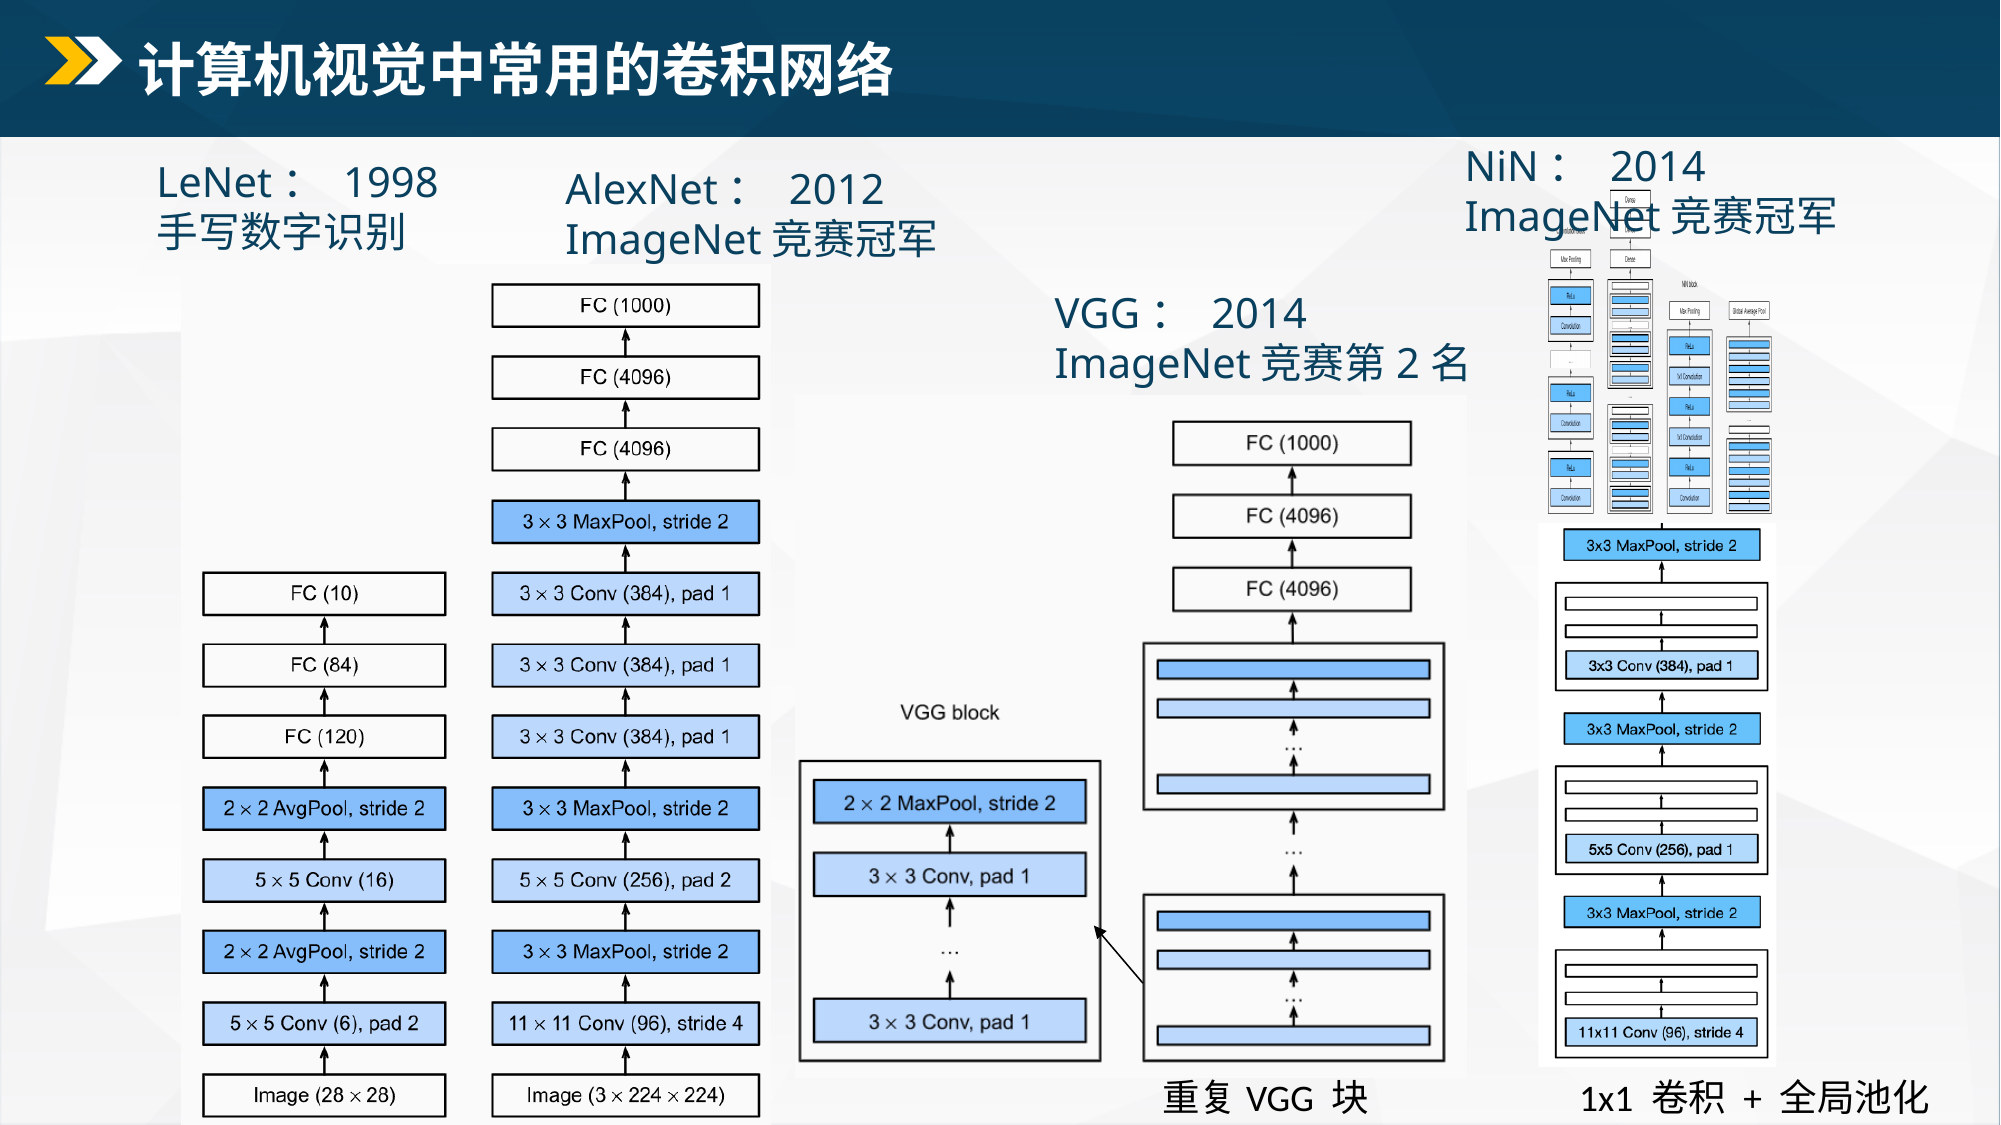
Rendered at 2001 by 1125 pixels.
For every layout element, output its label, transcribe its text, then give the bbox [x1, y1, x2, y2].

text_box 1x1 卷积 + 全局池化 [1564, 1066, 1945, 1125]
title 计算机视觉中常用的卷积网络 [122, 33, 1755, 124]
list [181, 264, 771, 1125]
text_box AlexNet： 2012 ImageNet竞赛冠军 [557, 155, 947, 271]
text_box LeNet： 1998 手写数字识别 [148, 148, 447, 264]
text_box VGG： 2014 ImageNet竞赛第2名 [1047, 279, 1480, 394]
text_box NiN： 2014 ImageNet竞赛冠军 [1457, 132, 1846, 248]
picture [0, 0, 2000, 1125]
text_box 重复VGG 块 [1147, 1086, 1385, 1125]
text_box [1093, 925, 1144, 984]
